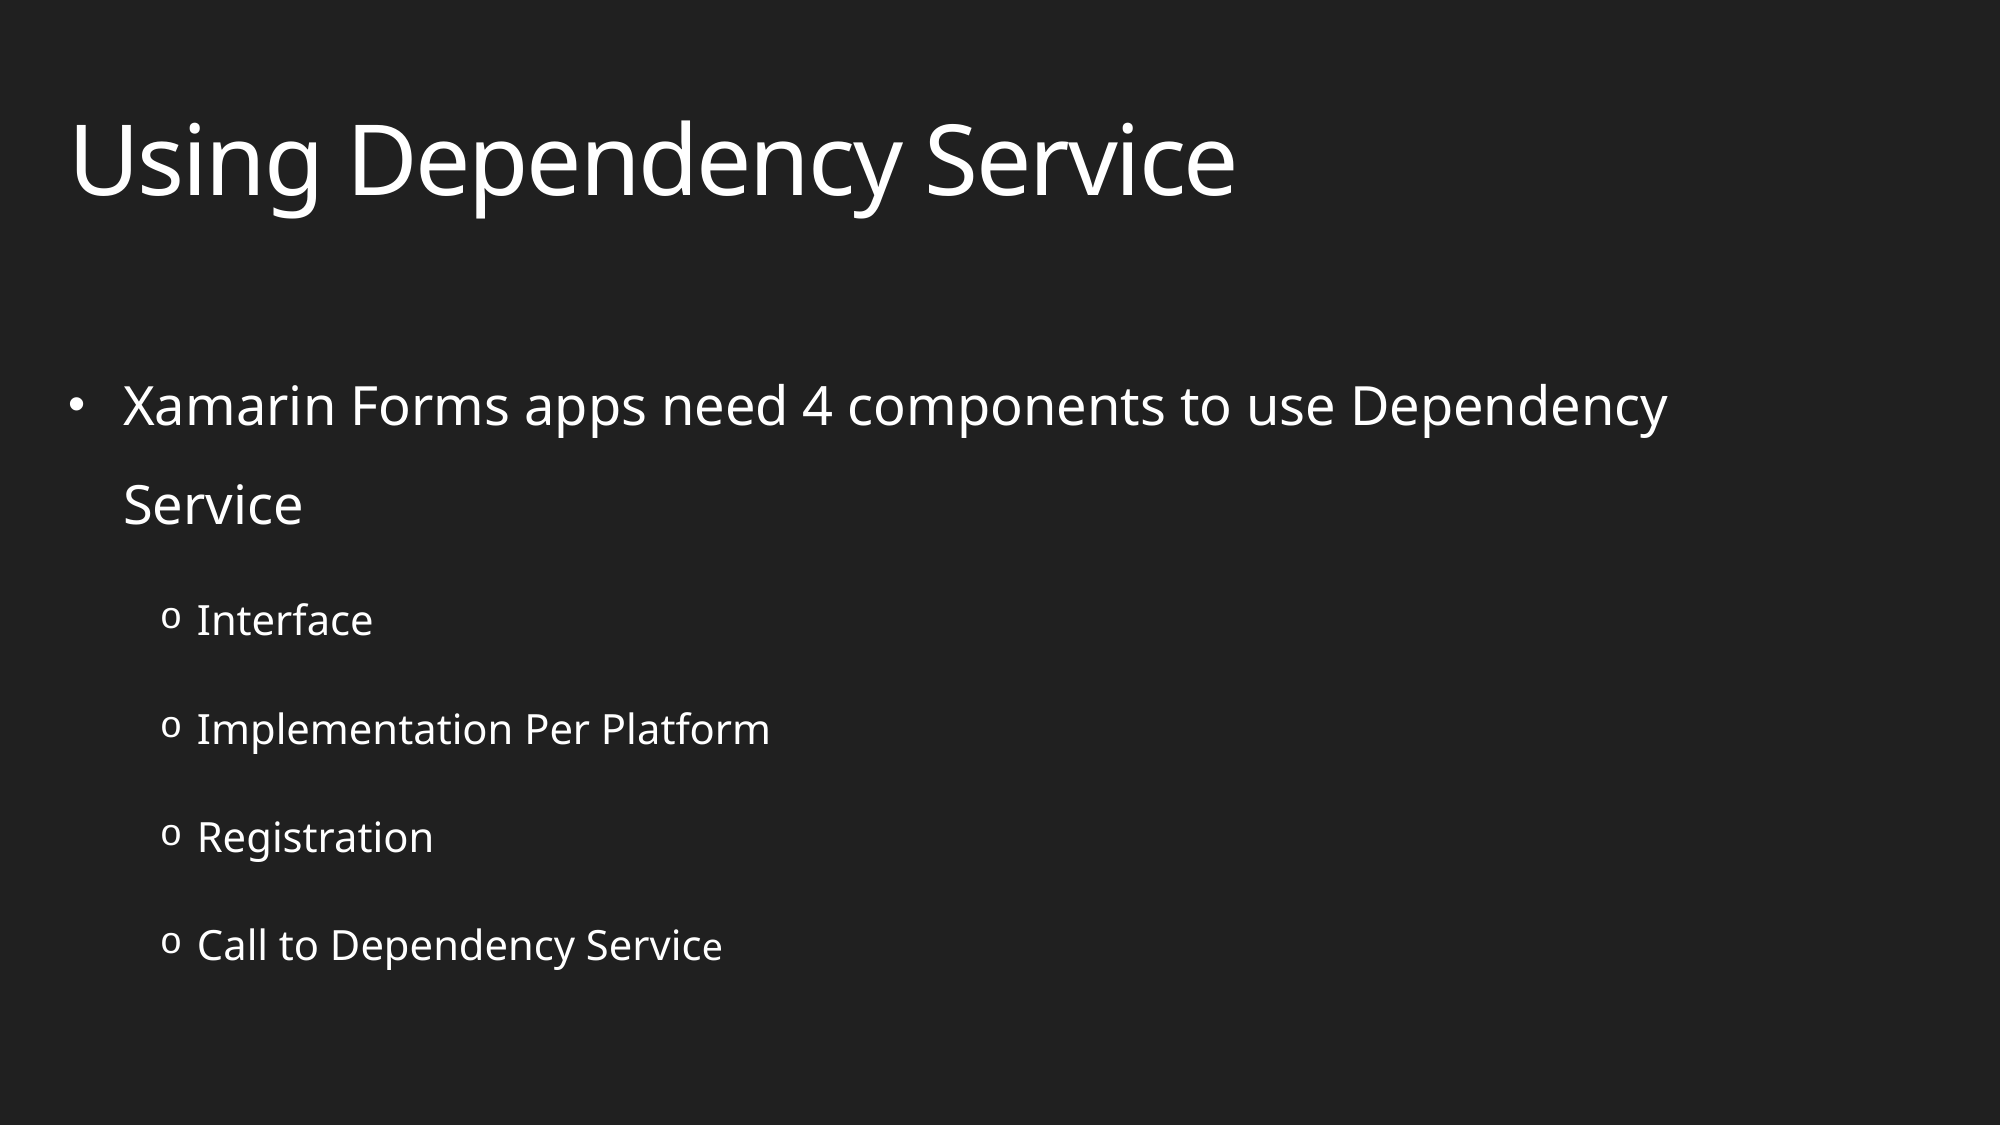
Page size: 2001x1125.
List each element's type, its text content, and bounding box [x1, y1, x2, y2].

title Using Dependency Service [44, 95, 1957, 244]
list Xamarin Forms apps need 4 components to use Dependency Service Interface Implementation Per Platform Registration Call to Dependency Service [44, 320, 1867, 881]
